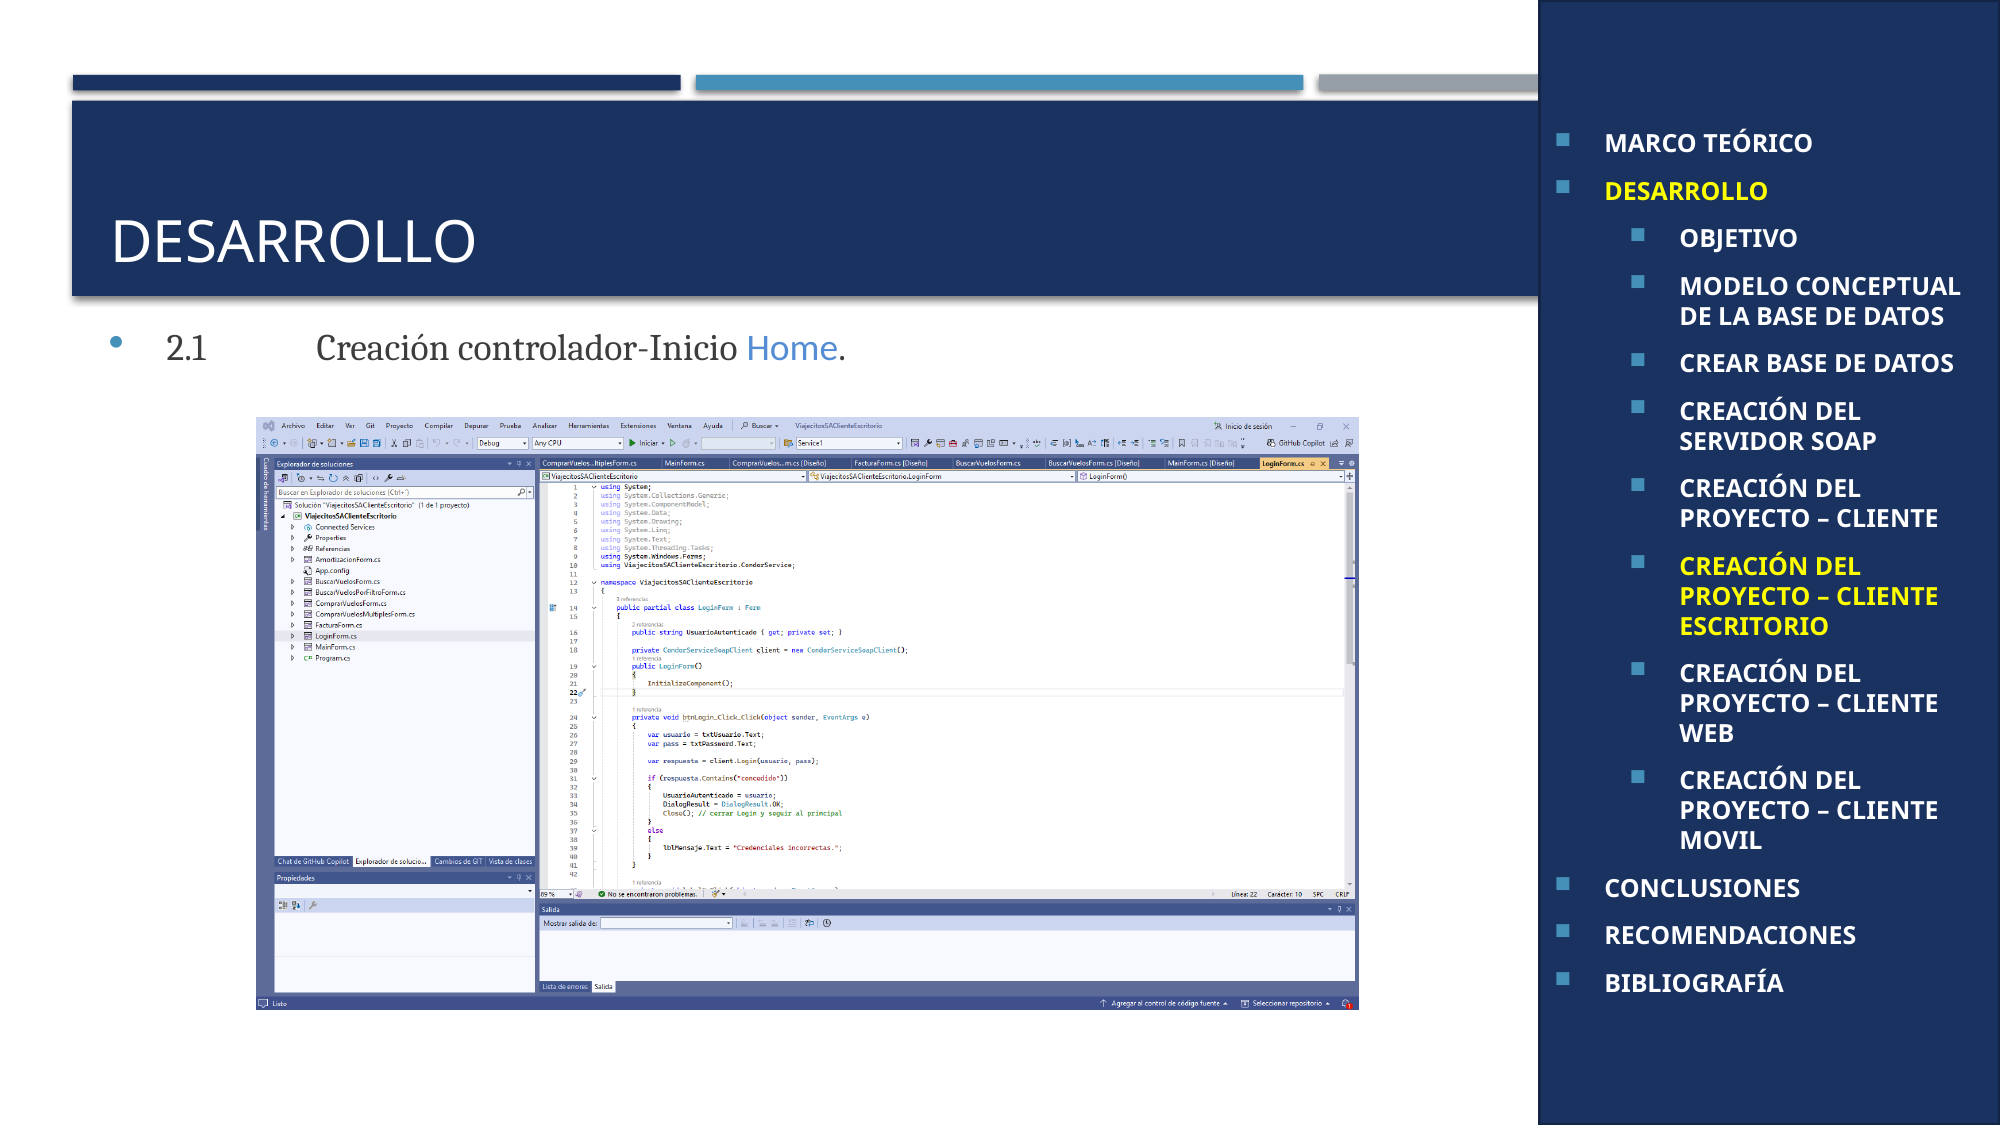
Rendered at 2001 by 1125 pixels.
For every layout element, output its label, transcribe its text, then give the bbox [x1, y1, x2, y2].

title DESARROLLO [95, 115, 1538, 282]
picture [256, 416, 1360, 1011]
list 2.1 Creación controlador-Inicio Home. [95, 281, 1479, 408]
text_box MARCO TEÓRICO DESARROLLO OBJETIVO MODELO CONCEPTUAL DE LA BASE DE DATOS CREAR BASE DE DATOS CREACIÓN DEL SERVIDOR SOAP CREACIÓN DEL PROYECTO – CLIENTE CREACIÓN DEL PROYECTO – CLIENTE ESCRITORIO CREACIÓN DEL PROYECTO – CLIENTE WEB CREACIÓN DEL PROYECTO – CLIENTE MOVIL CONCLUSIONES RECOMENDACIONES BIBLIOGRAFÍA [1538, 0, 2000, 1125]
